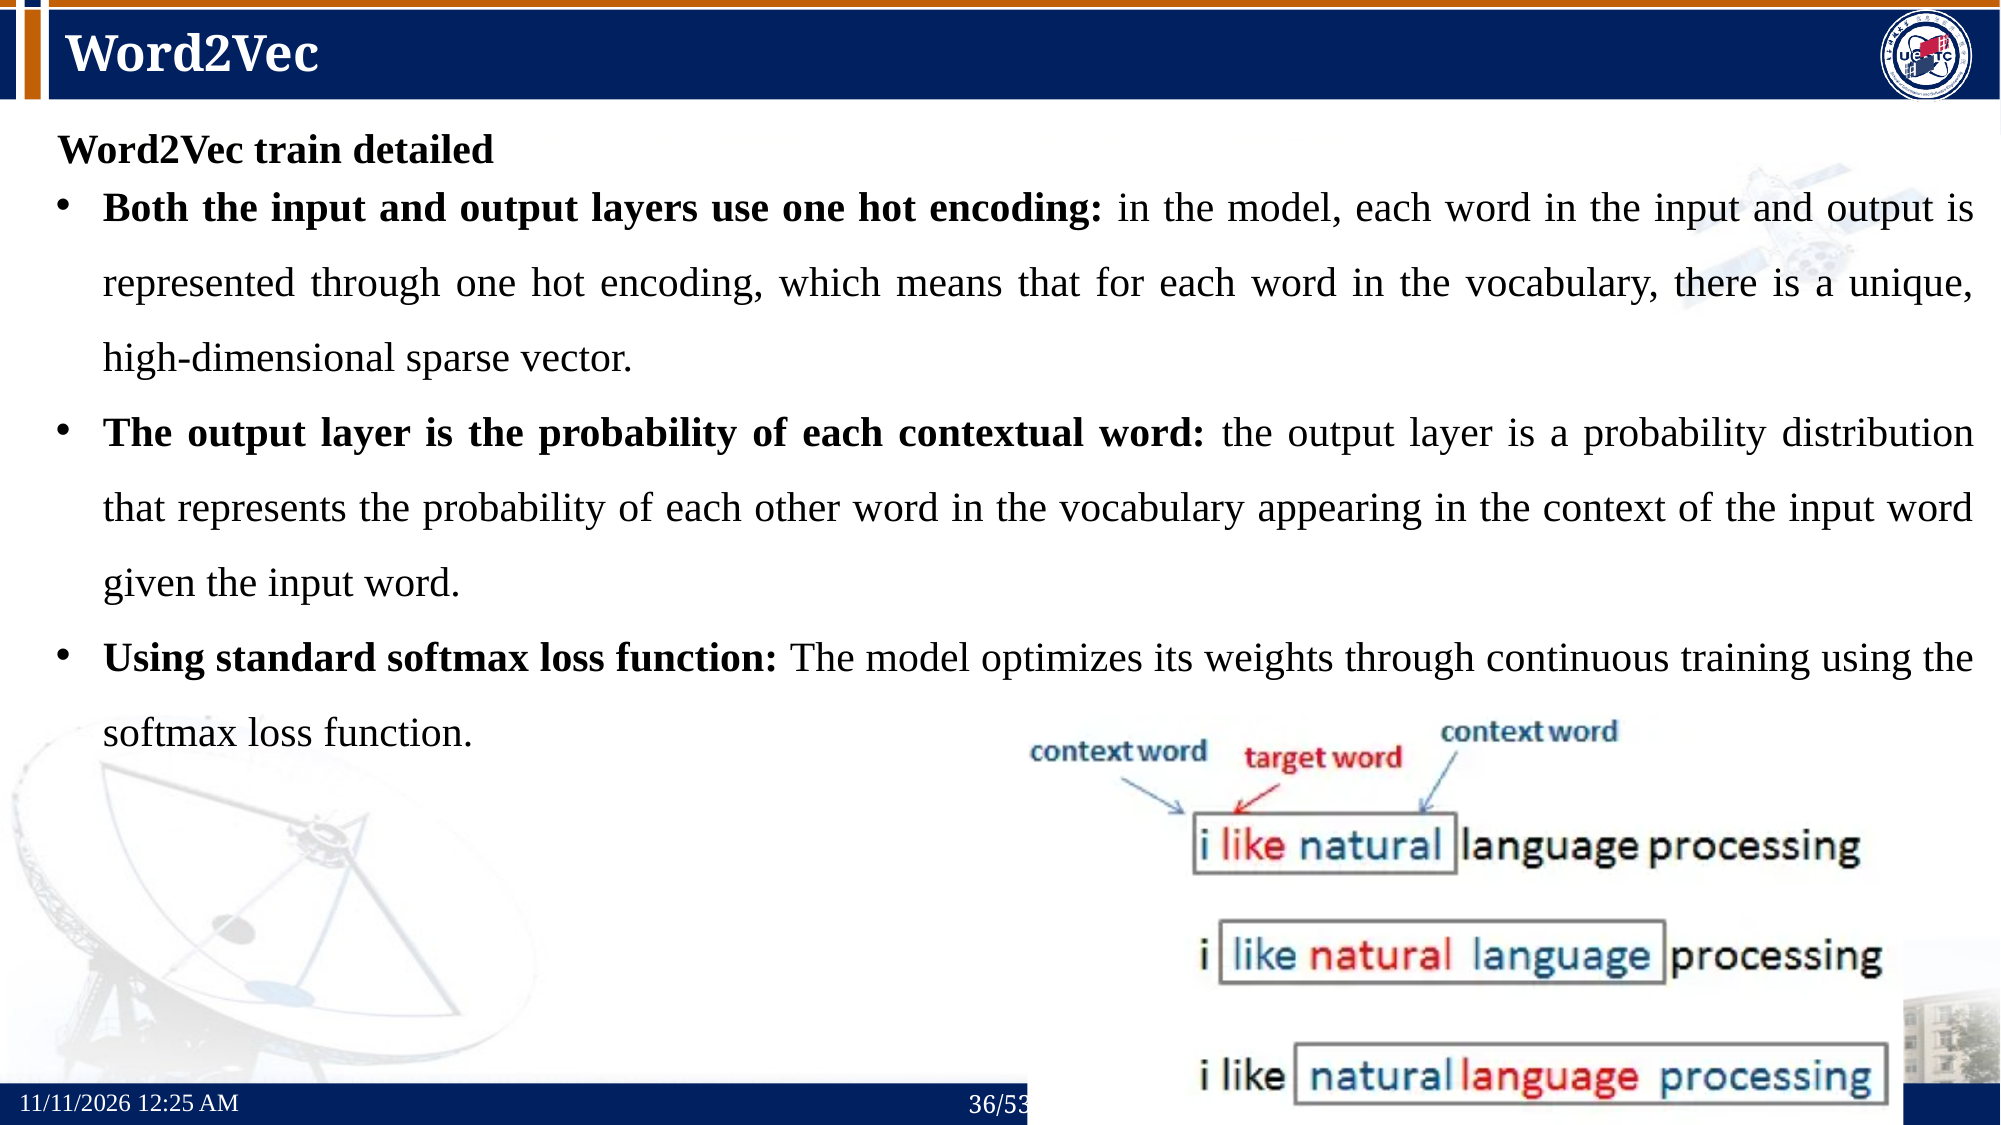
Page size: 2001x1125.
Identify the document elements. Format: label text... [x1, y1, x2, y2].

picture [1880, 9, 1977, 102]
picture [0, 0, 2001, 1125]
text_box Both the input and output layers use one hot encoding: in the model, each word in the input and output is represented through one hot encoding, which means that for each word in the vocabulary, there is a unique, high-dimensional sparse vector. The output layer is the probability of each contextual word: the output layer is a probability distribution that represents the probability of each other word in the vocabulary appearing in the context of the input word given the input word. Using standard softmax loss function: The model optimizes its weights through continuous training using the softmax loss function. [41, 147, 1990, 768]
title Word2Vec [50, 10, 1825, 101]
text_box Word2Vec train detailed [42, 89, 521, 147]
